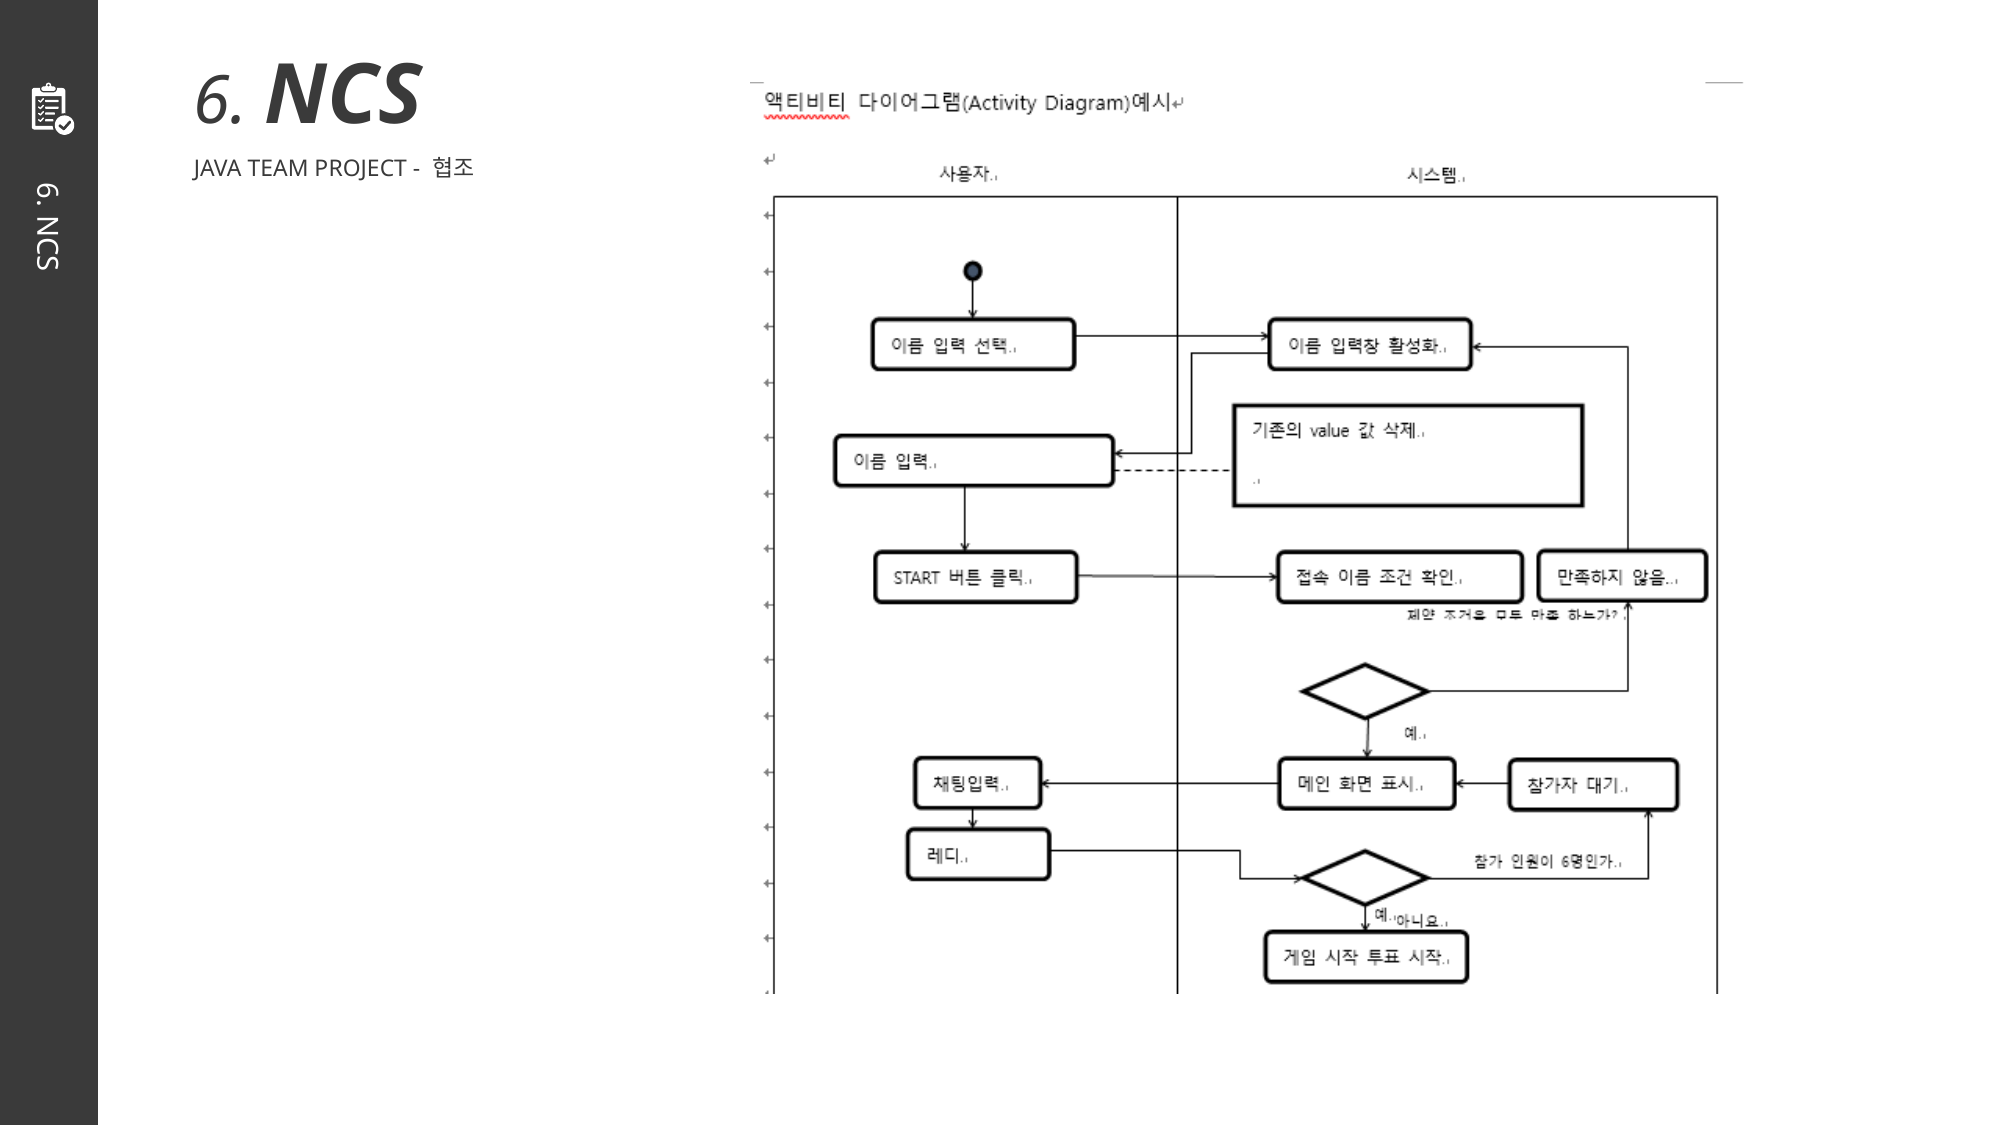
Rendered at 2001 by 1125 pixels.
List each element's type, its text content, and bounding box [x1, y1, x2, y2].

text_box [54, 115, 75, 135]
text_box [31, 82, 66, 130]
text_box 6. NCS JAVA TEAM PROJECT - 협조 [193, 1, 1384, 220]
picture [750, 82, 1762, 994]
text_box 6. NCS [0, 0, 99, 1125]
